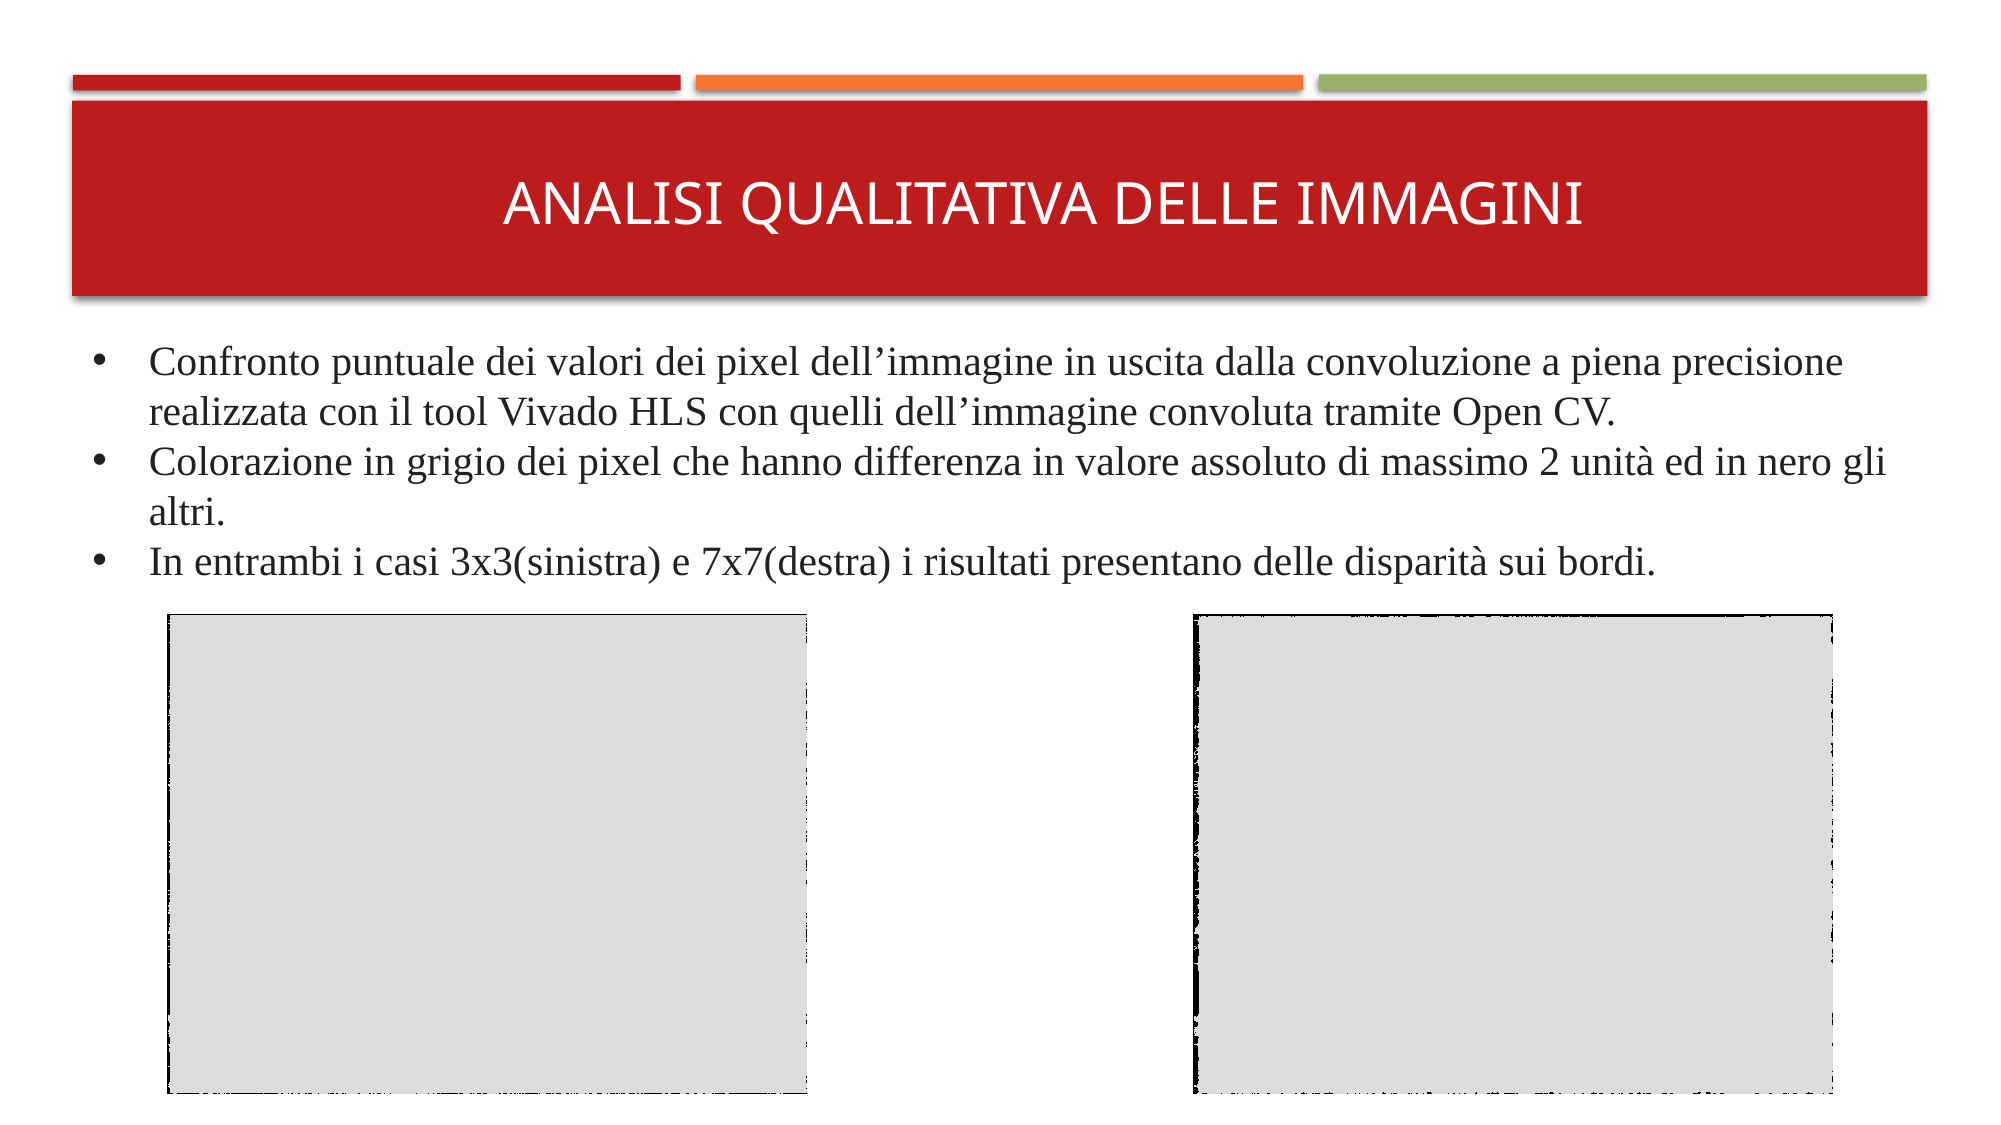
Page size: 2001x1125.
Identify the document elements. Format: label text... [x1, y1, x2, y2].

text_box Confronto puntuale dei valori dei pixel dell’immagine in uscita dalla convoluzione a piena precisione realizzata con il tool Vivado HLS con quelli dell’immagine convoluta tramite Open CV. Colorazione in grigio dei pixel che hanno differenza in valore assoluto di massimo 2 unità ed in nero gli altri. In entrambi i casi 3x3(sinistra) e 7x7(destra) i risultati presentano delle disparità sui bordi. [77, 326, 1923, 592]
title Analisi qualitativa delle immagini [411, 126, 1661, 245]
picture [1192, 614, 1833, 1095]
picture [167, 614, 808, 1095]
